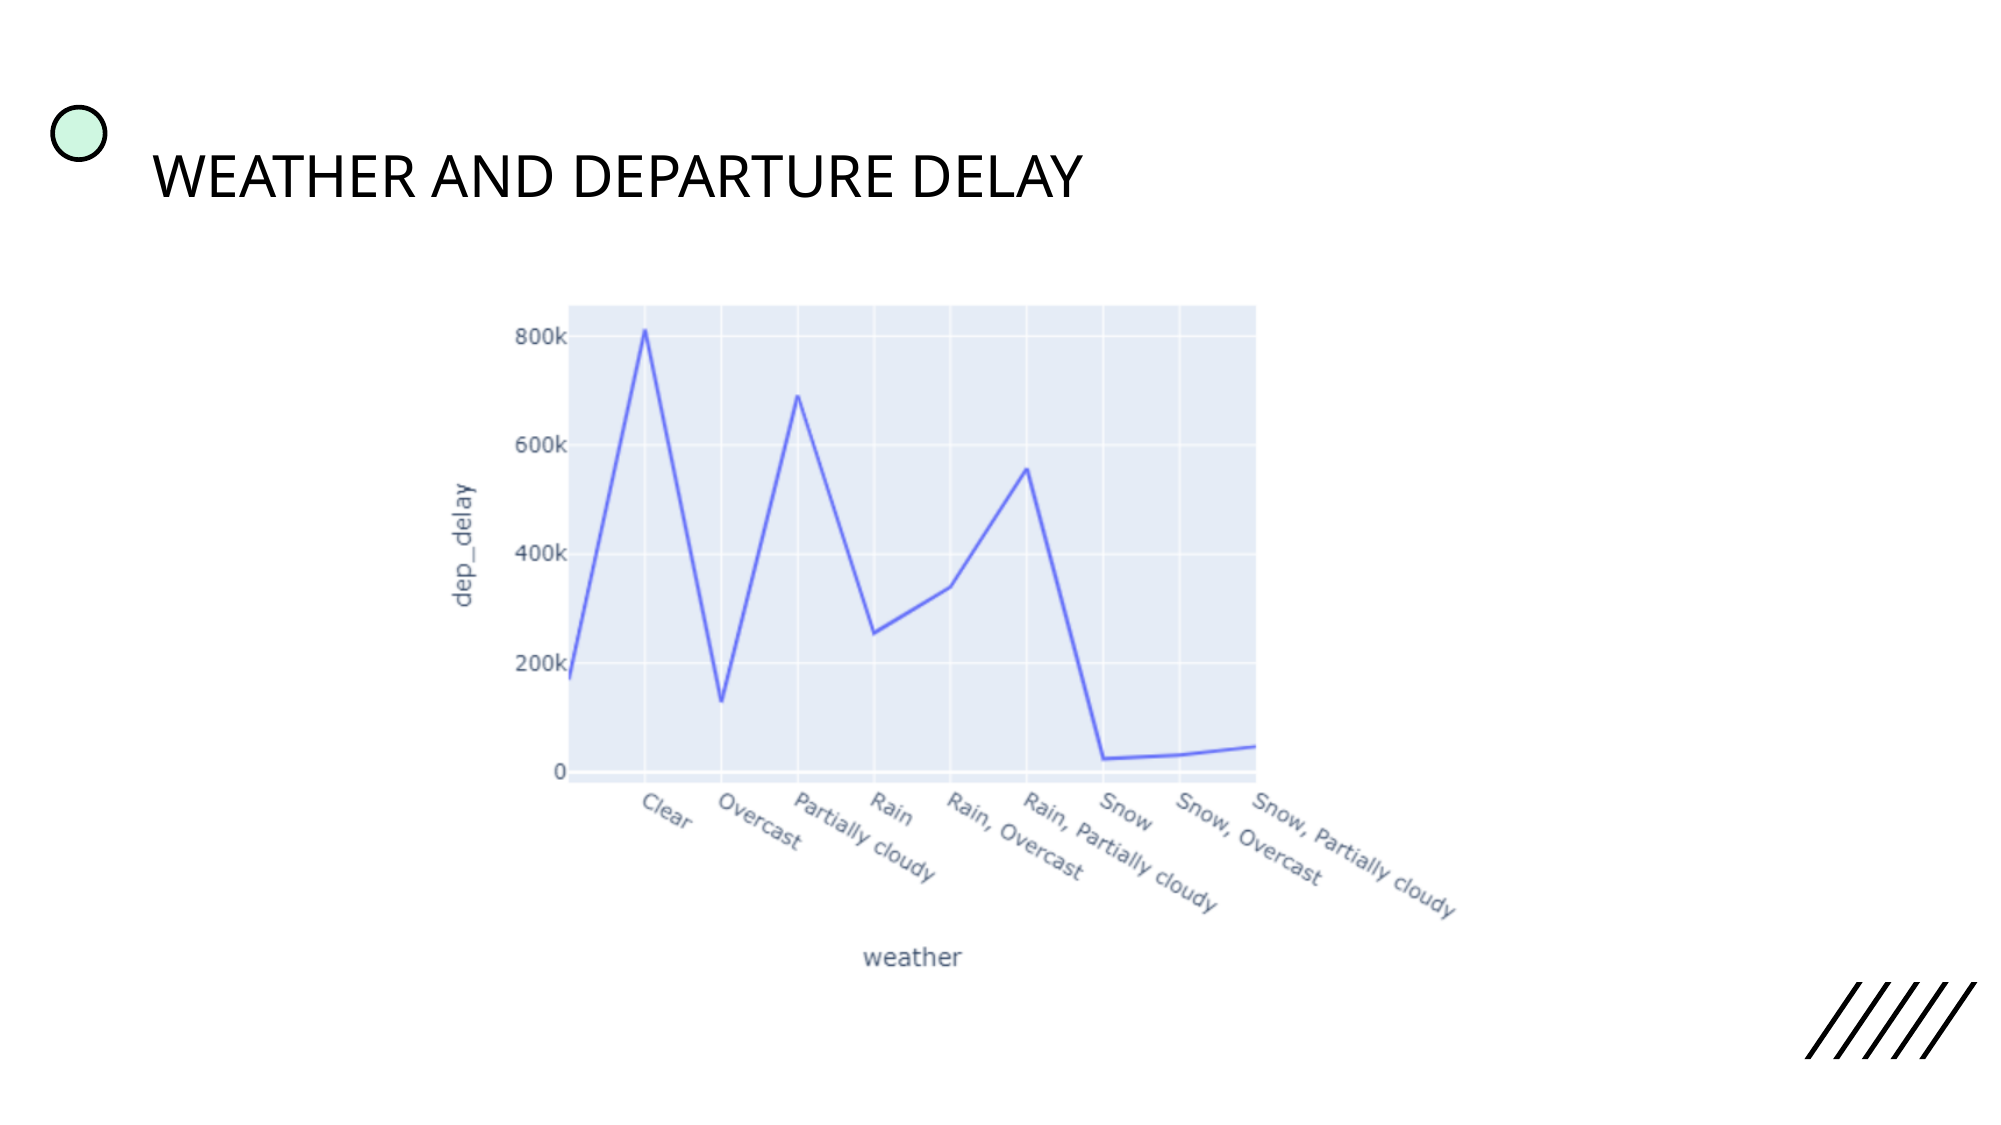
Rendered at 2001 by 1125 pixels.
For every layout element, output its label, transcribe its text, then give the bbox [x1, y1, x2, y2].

list WEATHER AND DEPARTURE DELAY [137, 139, 1863, 1014]
picture [449, 244, 1477, 986]
